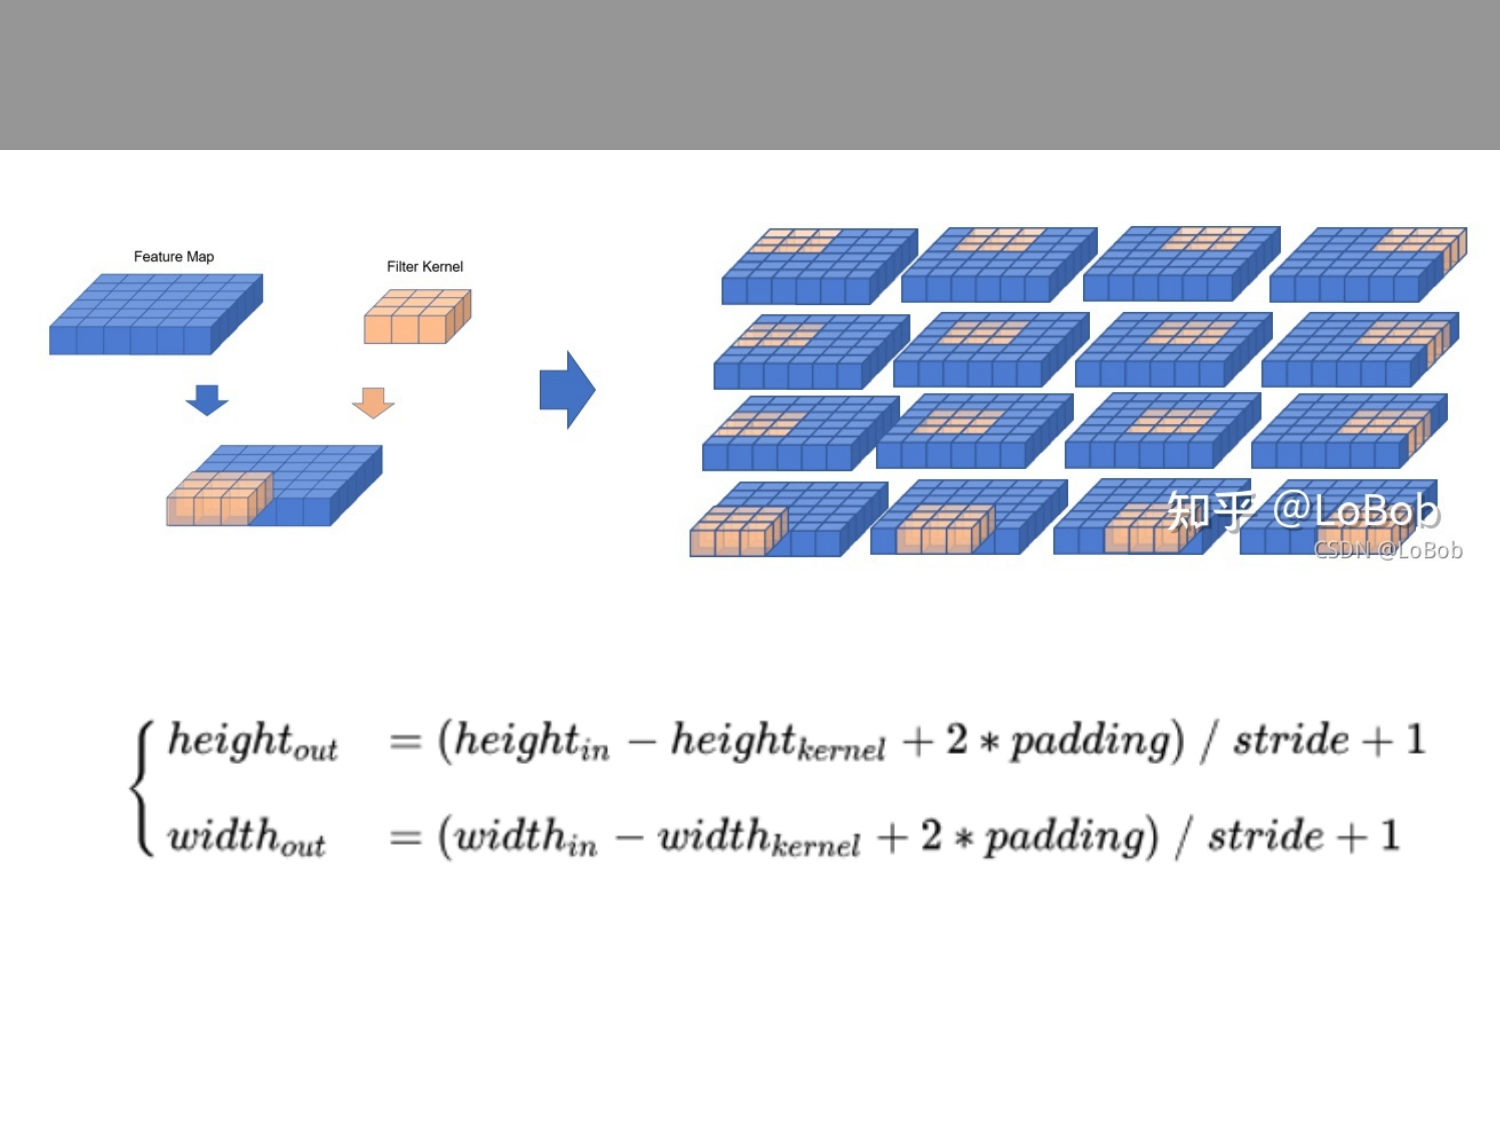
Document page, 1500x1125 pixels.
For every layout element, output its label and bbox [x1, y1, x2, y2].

picture [0, 186, 1480, 571]
picture [92, 669, 1452, 883]
